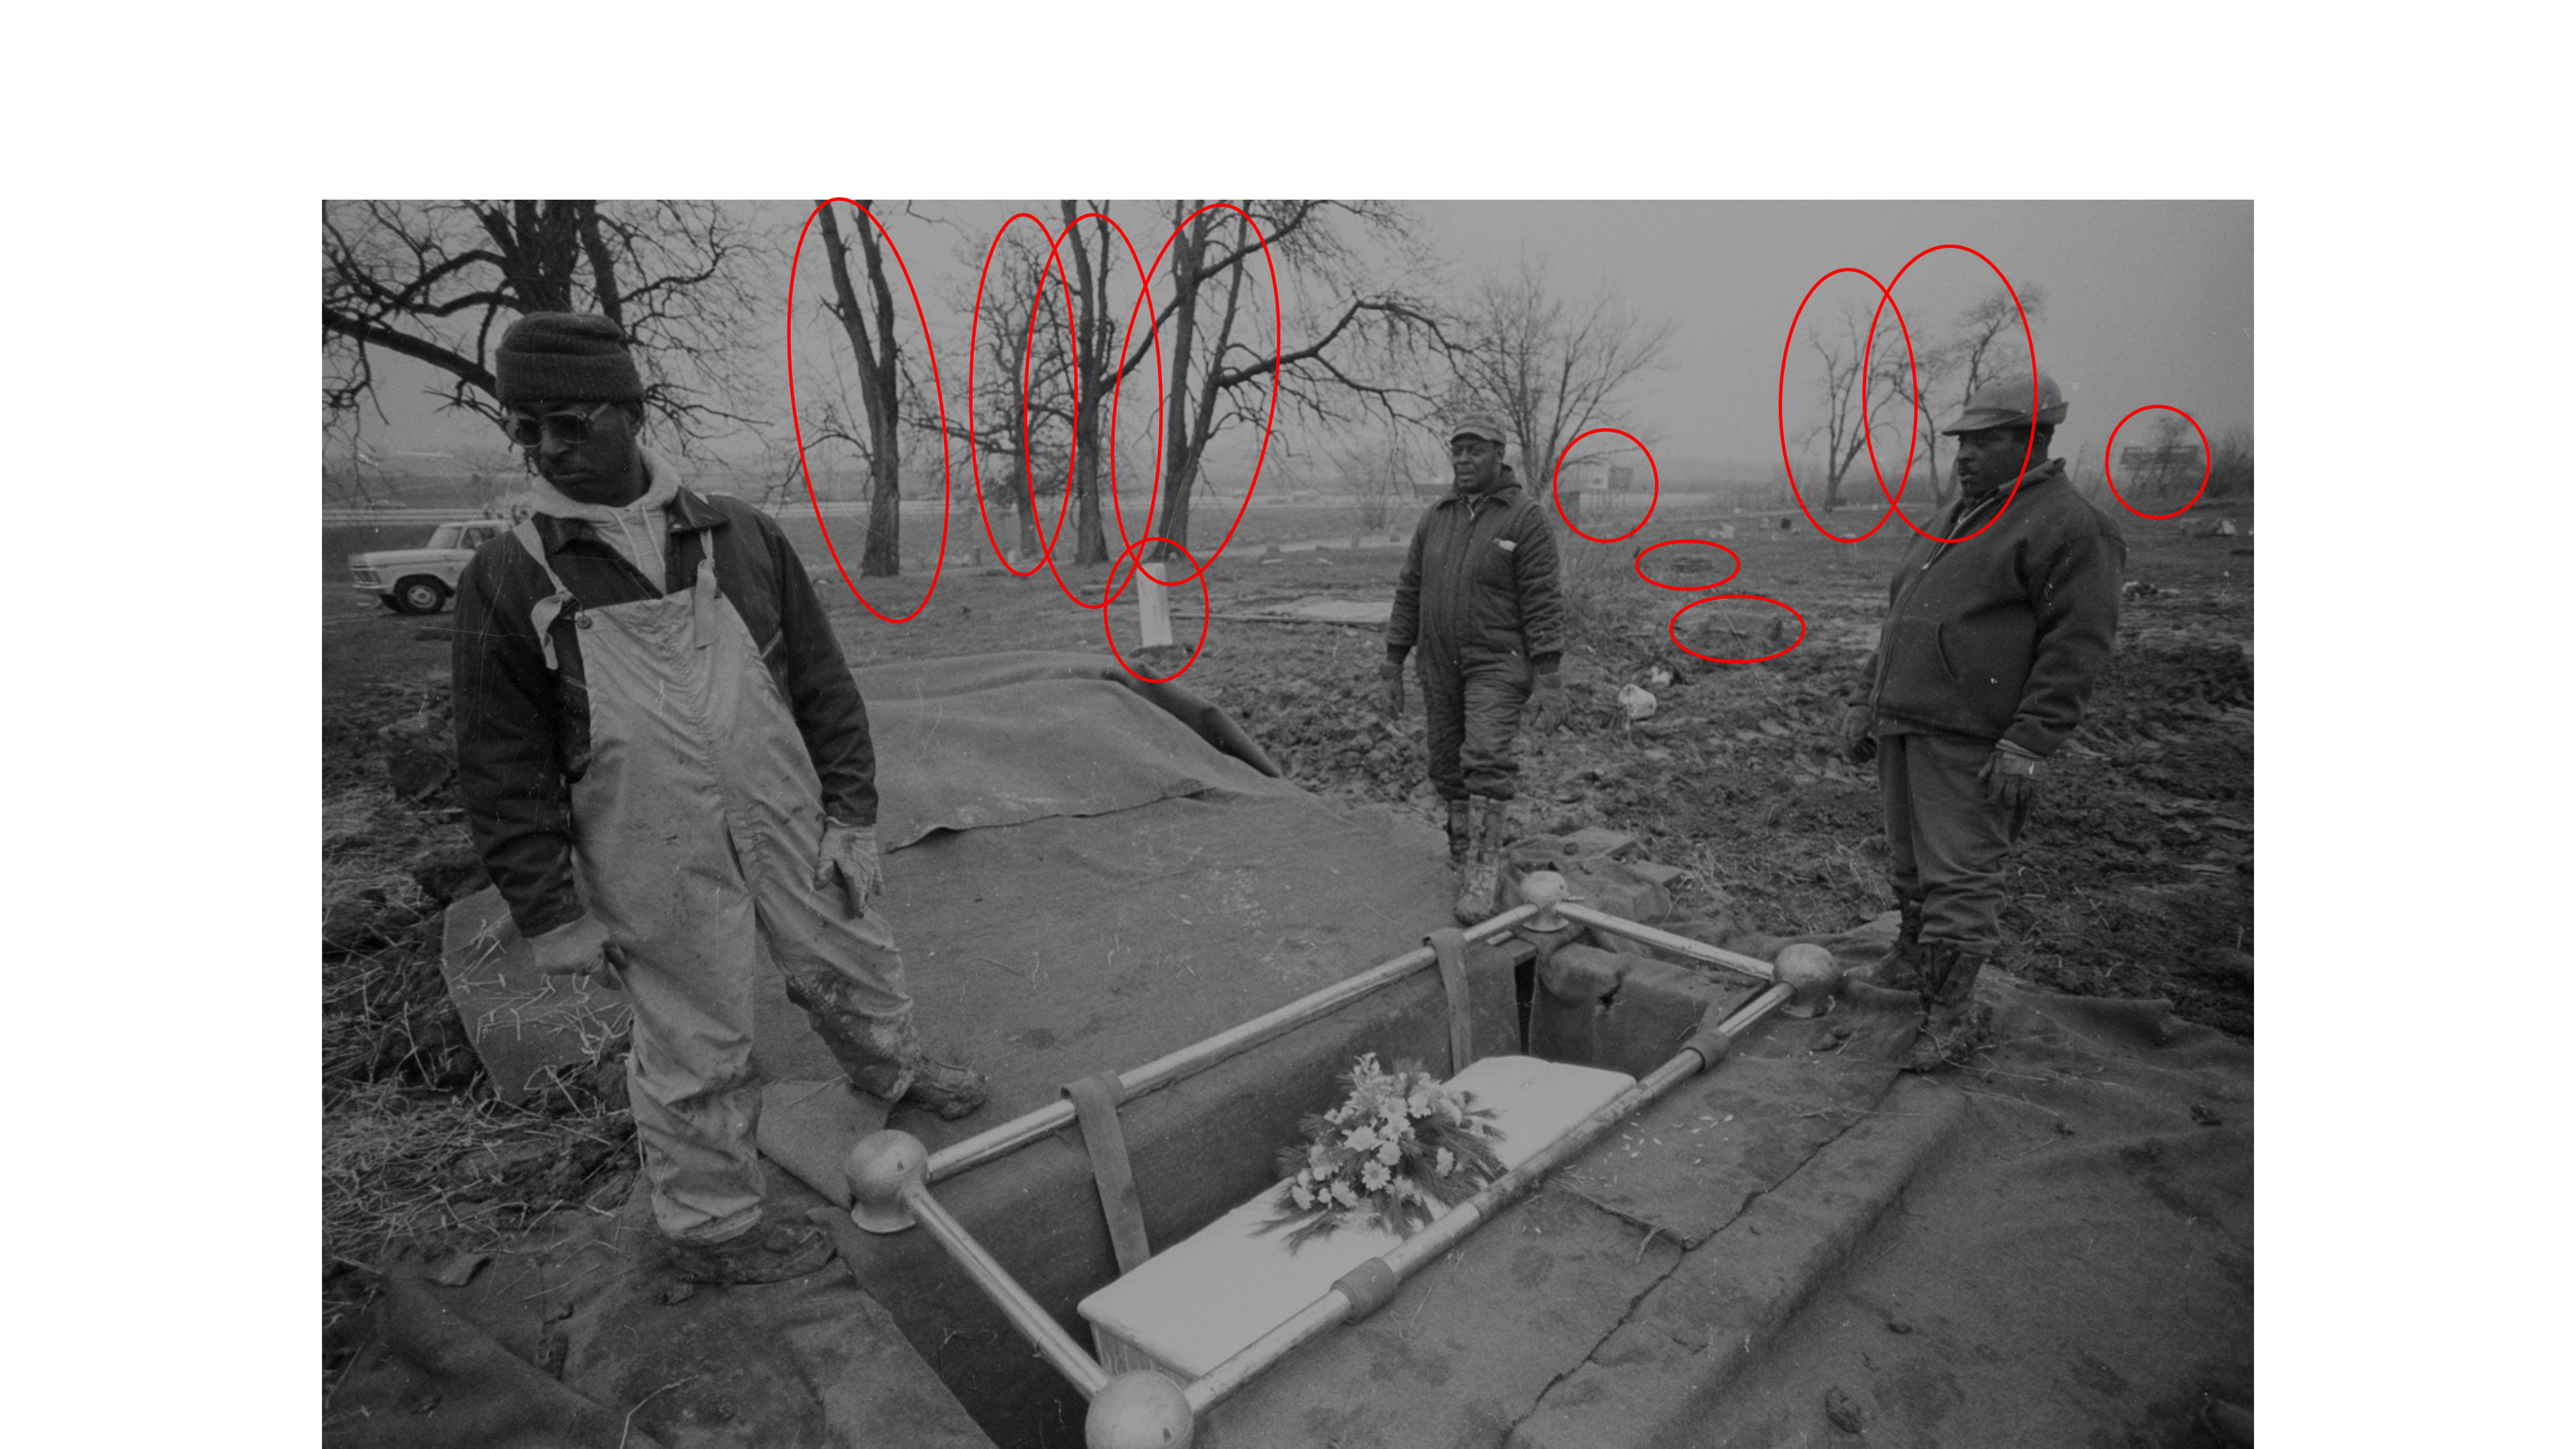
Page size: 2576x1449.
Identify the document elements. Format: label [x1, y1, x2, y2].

picture [321, 200, 2255, 1449]
